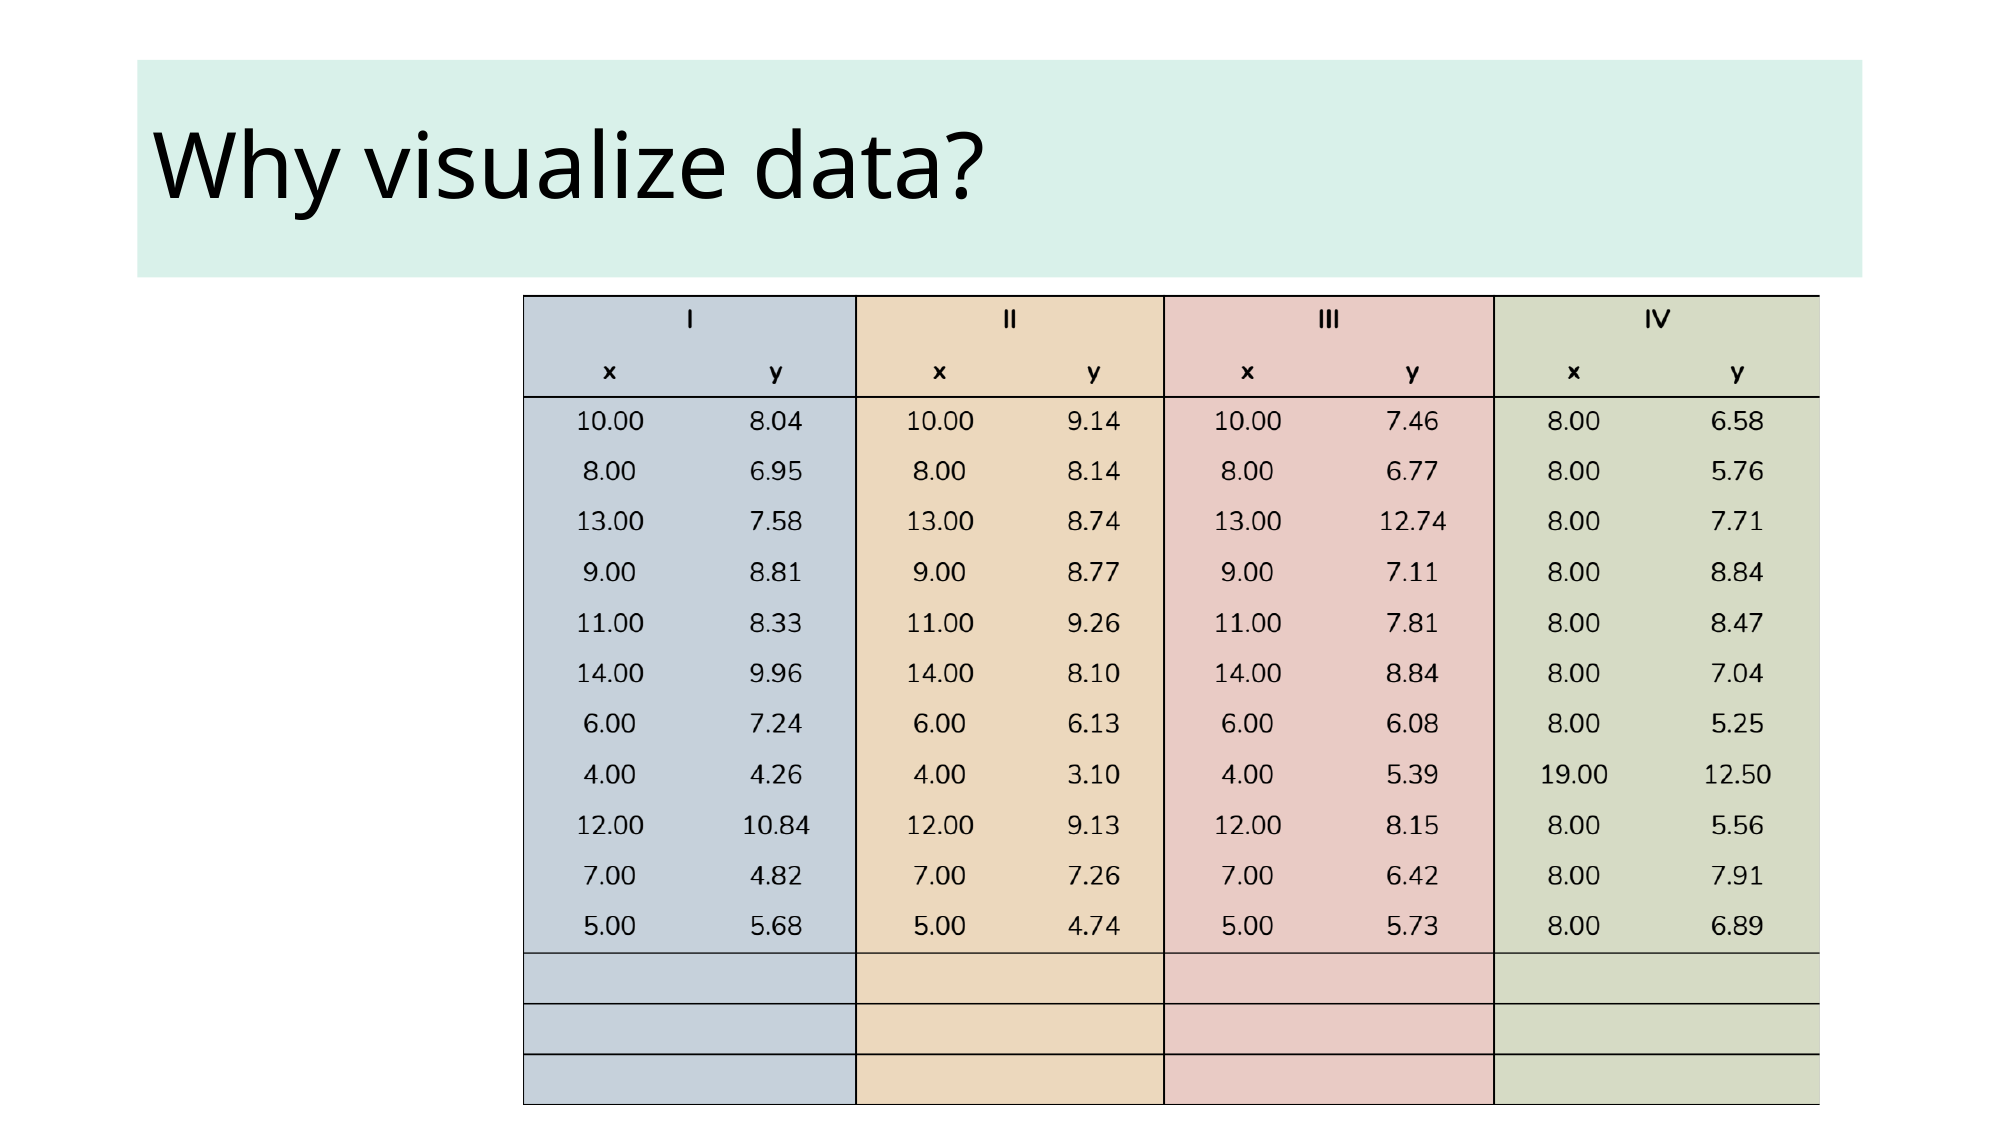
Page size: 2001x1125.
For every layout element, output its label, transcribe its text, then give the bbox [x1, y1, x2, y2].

title Why visualize data? [137, 59, 1863, 278]
picture [180, 294, 1820, 1105]
